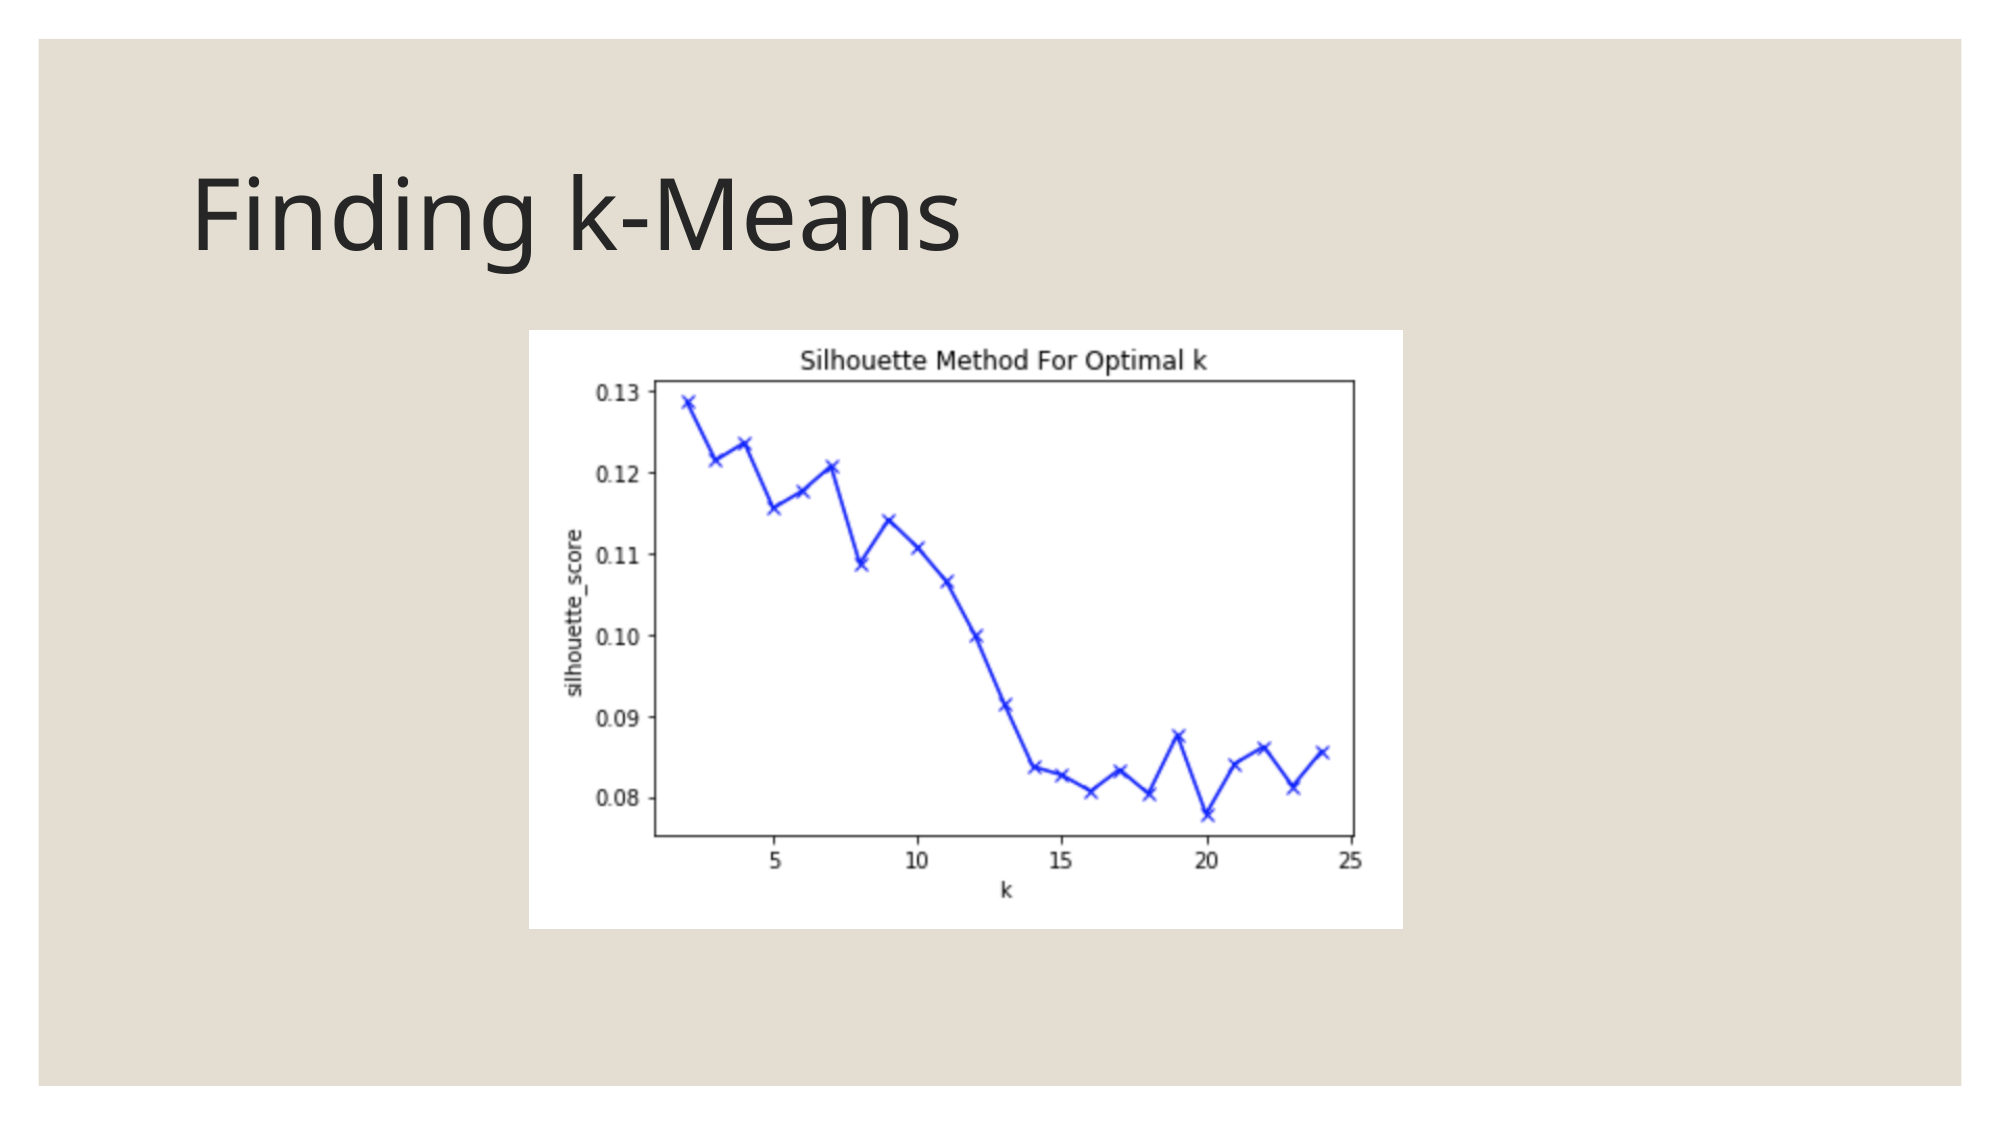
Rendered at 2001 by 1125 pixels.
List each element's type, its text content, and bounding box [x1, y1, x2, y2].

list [529, 330, 1403, 929]
title Finding k-Means [174, 105, 1825, 331]
